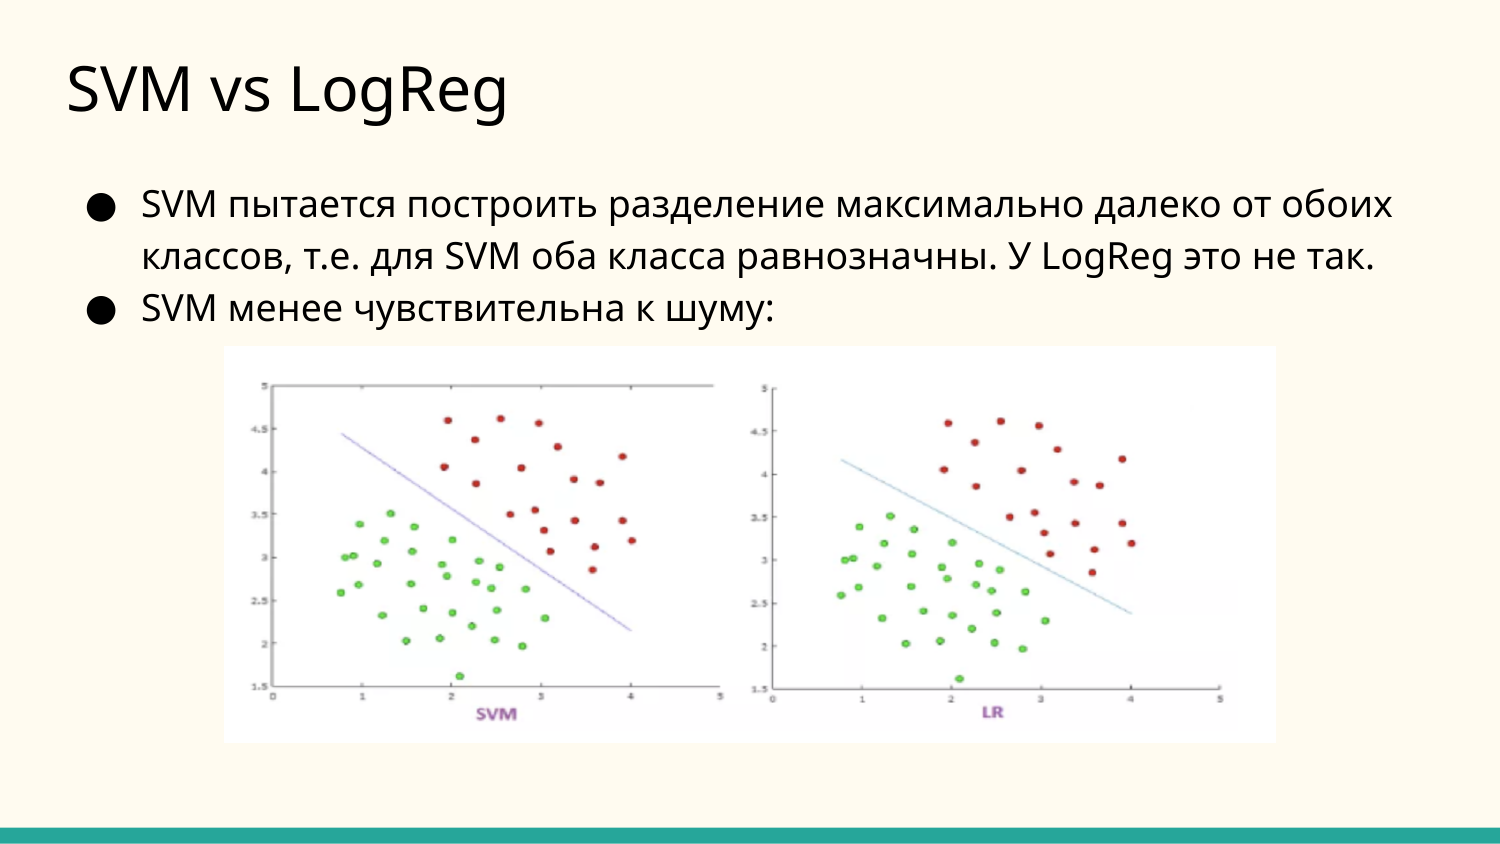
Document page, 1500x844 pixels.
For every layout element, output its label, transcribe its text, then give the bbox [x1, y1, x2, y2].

picture [224, 345, 1276, 744]
title SVM vs LogReg [51, 34, 1449, 136]
list SVM пытается построить разделение максимально далеко от обоих классов, т.е. для SVM оба класса равнозначны. У LogReg это не так. SVM менее чувствительна к шуму: [51, 158, 1449, 716]
